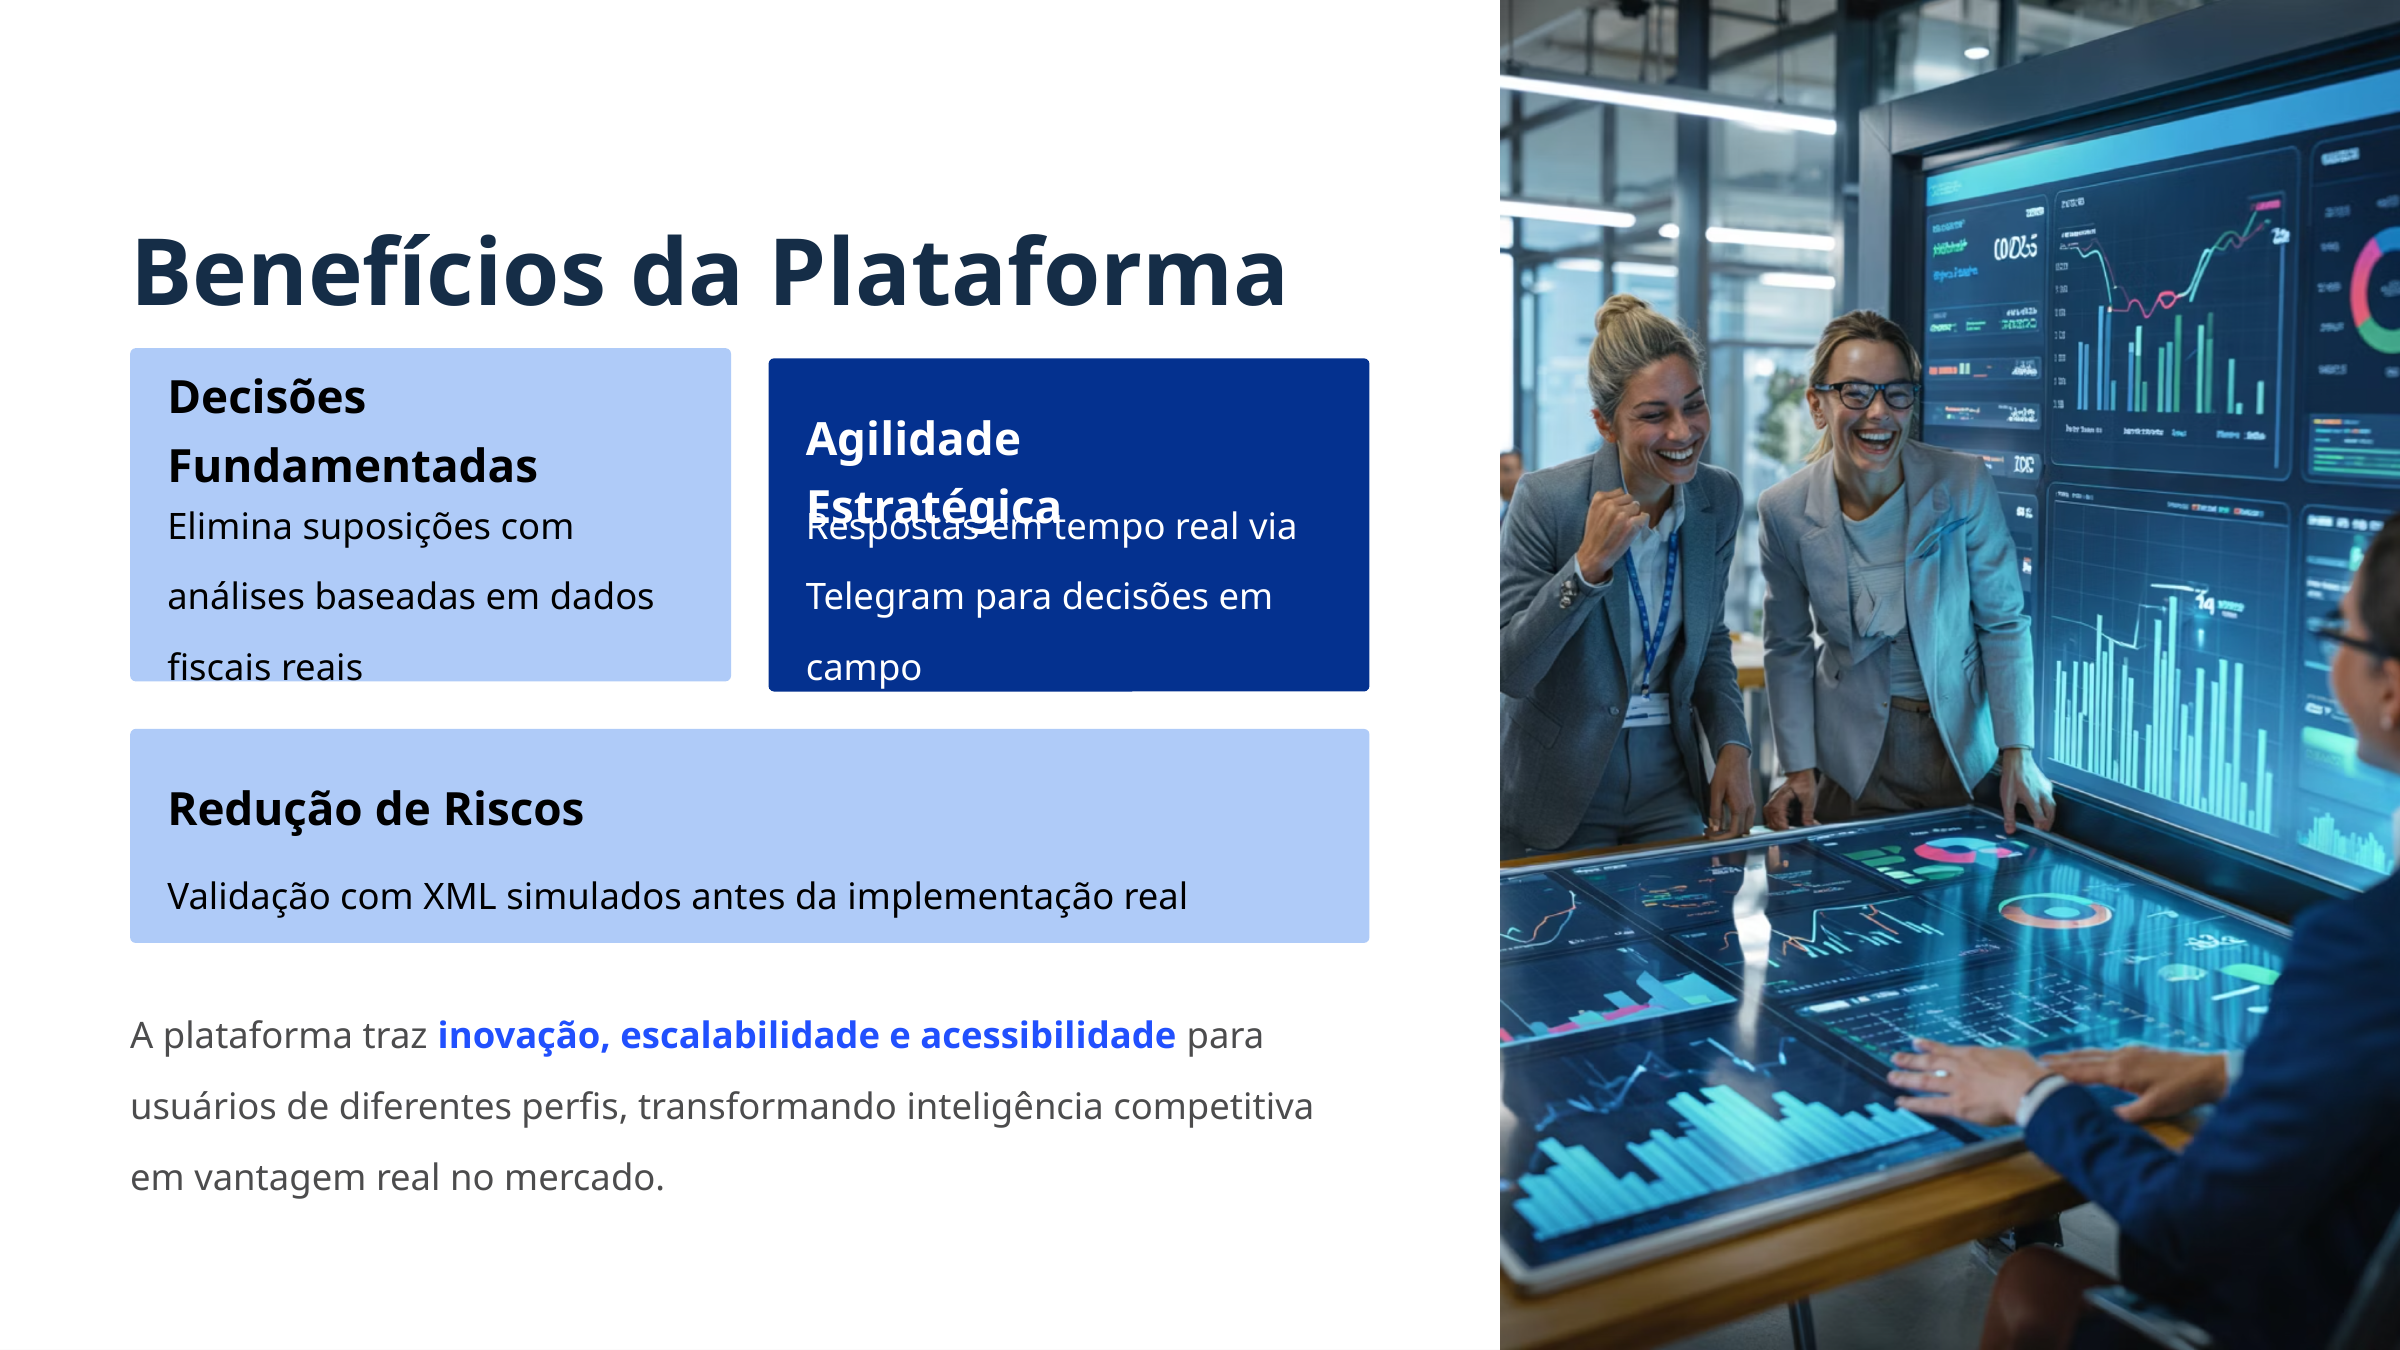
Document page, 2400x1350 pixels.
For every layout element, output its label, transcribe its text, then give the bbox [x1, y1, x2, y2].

text_box Validação com XML simulados antes da implementação real [167, 846, 1333, 906]
text_box A plataforma traz inovação, escalabilidade e acessibilidade para usuários de diferentes perfis, transformando inteligência competitiva em vantagem real no mercado. [130, 985, 1370, 1164]
text_box Agilidade Estratégica [805, 395, 1271, 454]
text_box Elimina suposições com análises baseadas em dados fiscais reais [167, 475, 694, 655]
text_box [768, 358, 1370, 692]
text_box Benefícios da Plataforma [130, 186, 1370, 349]
text_box Decisões Fundamentadas [167, 354, 577, 413]
text_box Redução de Riscos [167, 766, 633, 824]
picture [1499, 0, 2400, 1350]
text_box Respostas em tempo real via Telegram para decisões em campo [805, 475, 1333, 655]
text_box [130, 348, 732, 682]
text_box [130, 728, 1370, 943]
